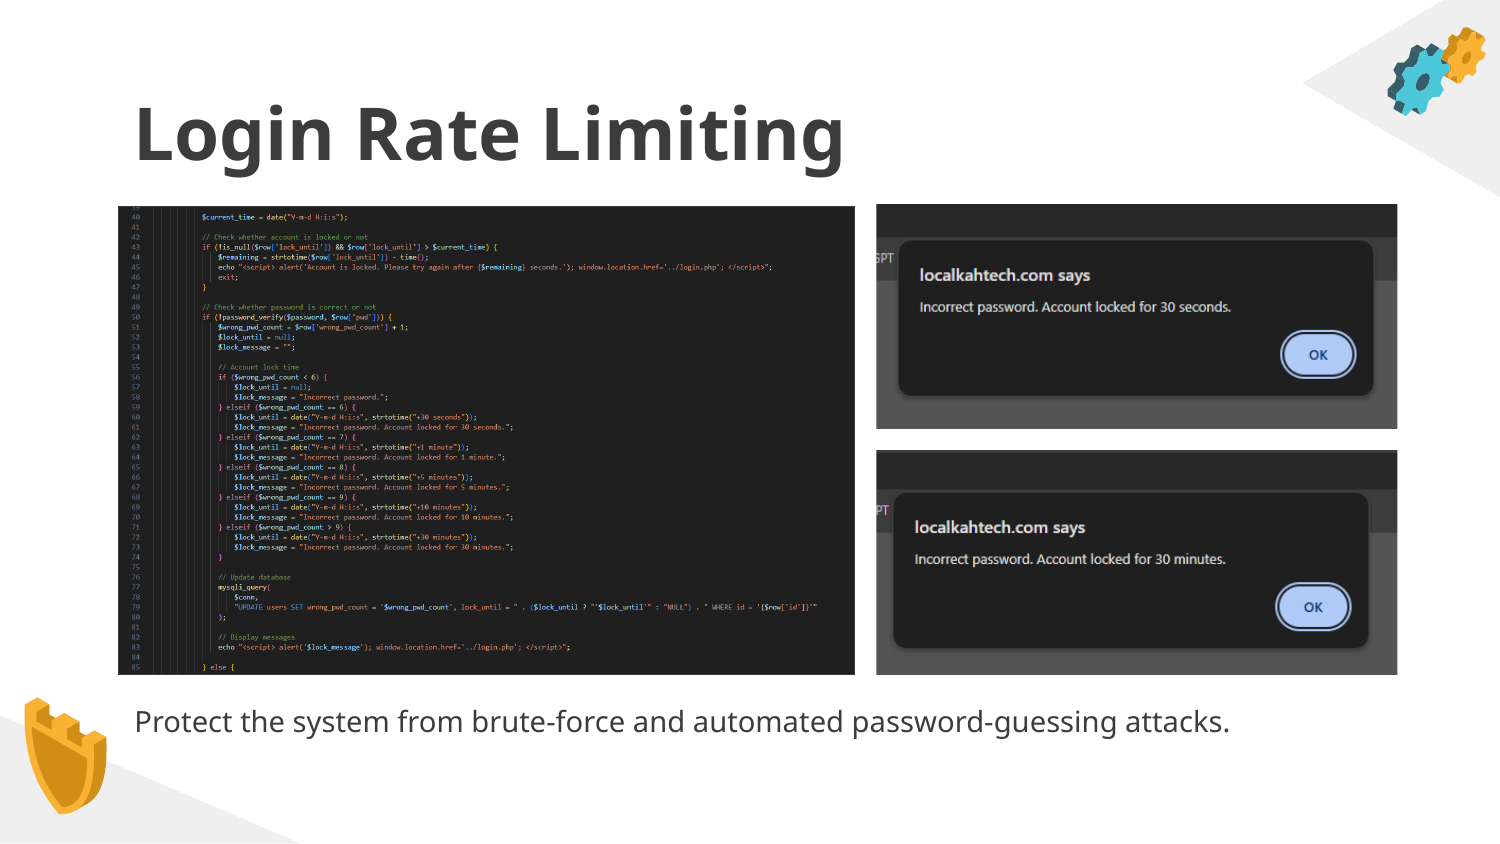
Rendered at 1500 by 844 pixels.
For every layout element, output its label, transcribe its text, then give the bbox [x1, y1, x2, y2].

picture [876, 204, 1398, 429]
title Login Rate Limiting [118, 72, 1382, 167]
picture [117, 206, 855, 675]
subtitle Protect the system from brute-force and automated password-guessing attacks. [119, 688, 1398, 768]
picture [876, 450, 1398, 675]
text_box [1387, 27, 1486, 117]
